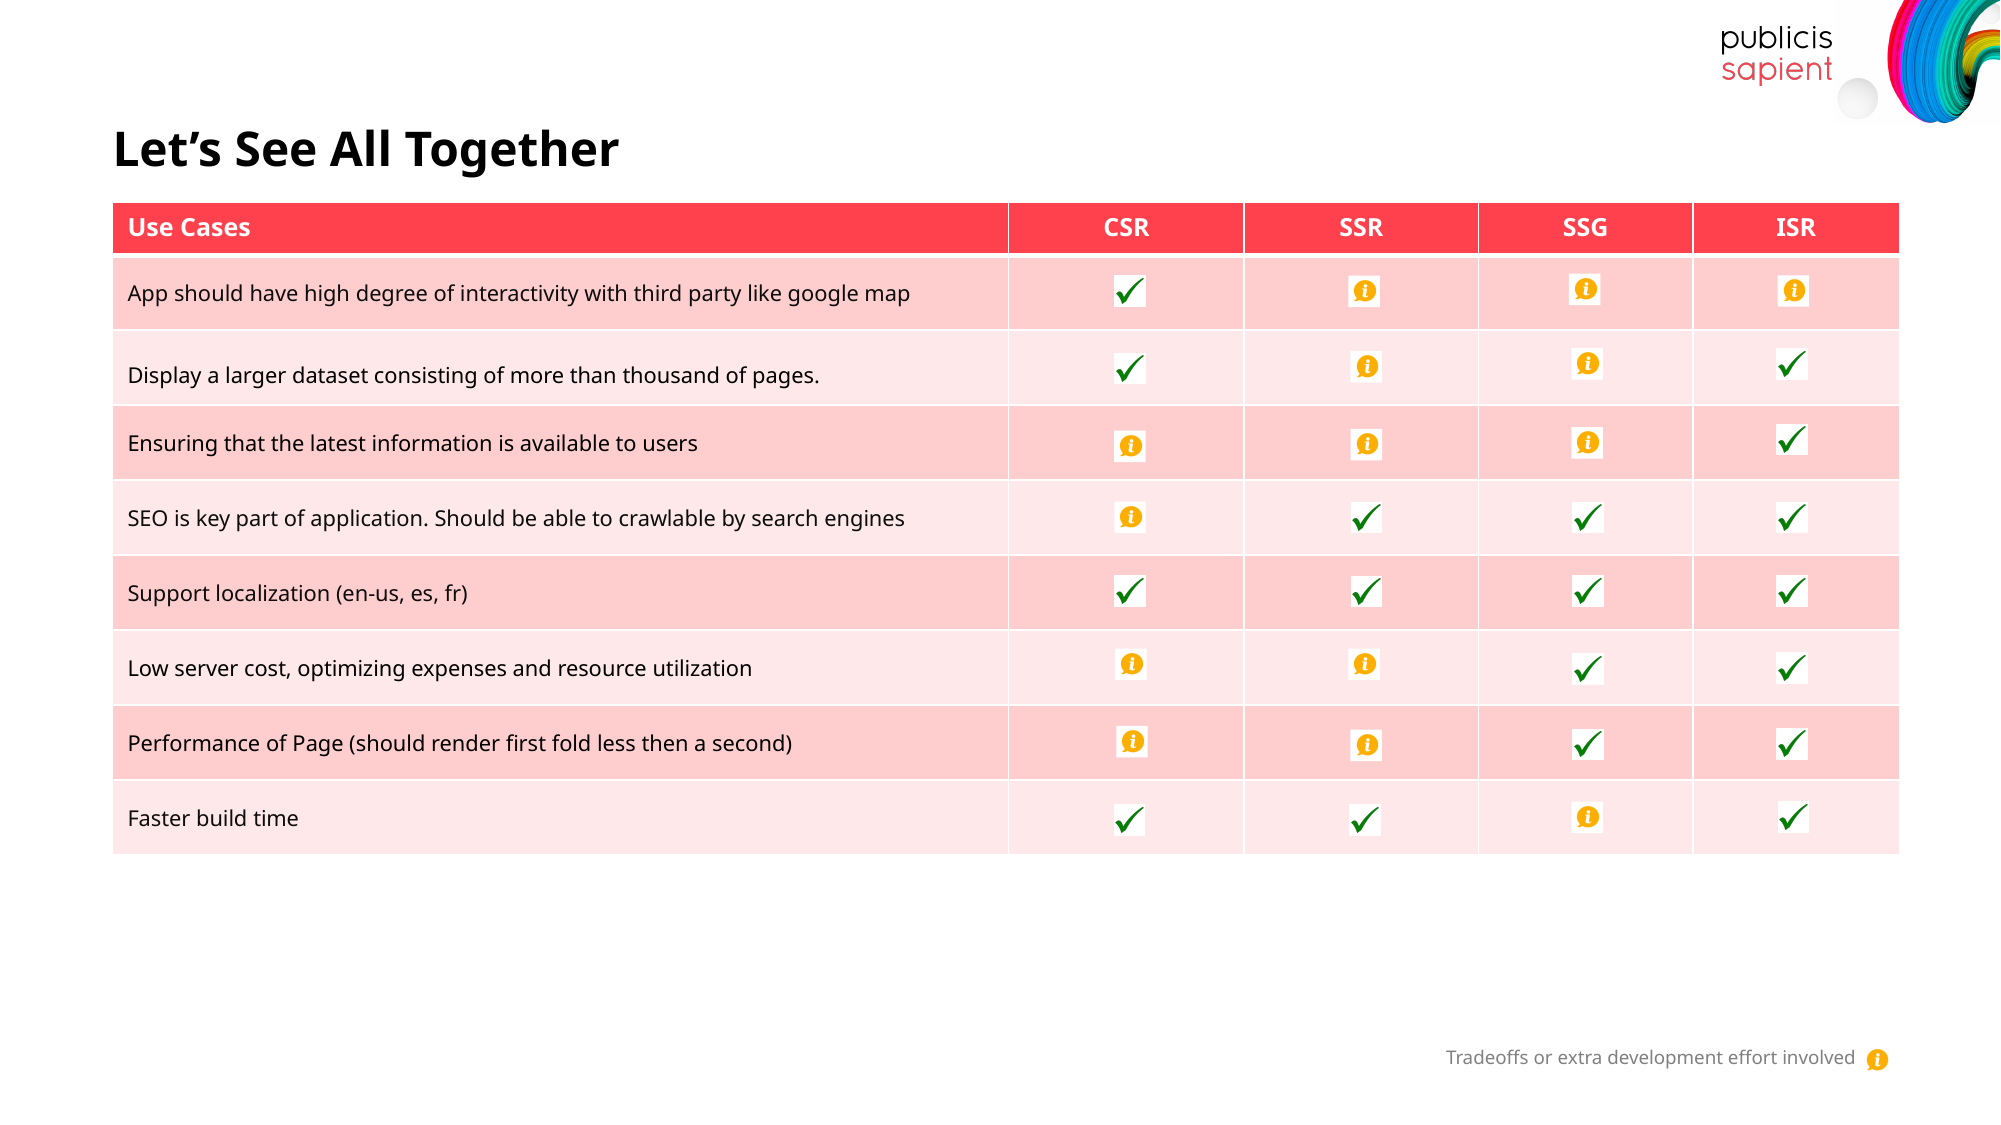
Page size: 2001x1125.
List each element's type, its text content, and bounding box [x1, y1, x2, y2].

table_cell [1694, 406, 1899, 479]
picture [1776, 575, 1808, 607]
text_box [1571, 426, 1603, 459]
table_cell [1009, 406, 1243, 479]
table_header CSR [1009, 203, 1243, 253]
table_cell Display a larger dataset consisting of more than thousand of pages. [113, 331, 1008, 404]
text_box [1350, 729, 1382, 762]
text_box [1348, 648, 1380, 681]
table_cell [1479, 406, 1692, 479]
table_cell [1245, 631, 1478, 704]
picture [1350, 575, 1383, 608]
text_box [1116, 725, 1148, 758]
table_cell [1245, 706, 1478, 779]
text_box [1114, 430, 1146, 463]
picture [1776, 501, 1808, 534]
table_cell [1694, 631, 1899, 704]
picture [1834, 0, 2000, 125]
table_cell [1694, 331, 1899, 404]
table_cell [1245, 331, 1478, 404]
table_cell [1009, 631, 1243, 704]
table_cell Low server cost, optimizing expenses and resource utilization [113, 631, 1008, 704]
table_cell [1479, 706, 1692, 779]
picture [1776, 727, 1808, 760]
table_cell [1479, 556, 1692, 629]
table_cell [1694, 706, 1899, 779]
table_cell Support localization (en-us, es, fr) [113, 556, 1008, 629]
picture [1776, 348, 1808, 380]
table_cell [1479, 258, 1692, 329]
table_header ISR [1694, 203, 1899, 253]
table_cell [1479, 331, 1692, 404]
table_cell [1009, 258, 1243, 329]
table_cell Ensuring that the latest information is available to users [113, 406, 1008, 479]
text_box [1350, 428, 1383, 461]
table_header SSR [1245, 203, 1478, 253]
table_cell [1694, 258, 1899, 329]
picture [1572, 728, 1604, 760]
text_box Tradeoffs or extra development effort involved [1431, 1038, 1870, 1076]
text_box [1860, 1044, 1892, 1077]
table_cell Performance of Page (should render first fold less then a second) [113, 706, 1008, 779]
picture [1113, 804, 1146, 836]
picture [1349, 804, 1381, 836]
picture [1114, 575, 1146, 607]
picture [1114, 352, 1146, 385]
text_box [1115, 648, 1147, 681]
table_cell [1009, 331, 1243, 404]
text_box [1571, 801, 1603, 834]
table_cell [1009, 556, 1243, 629]
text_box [1348, 275, 1380, 308]
table_cell Faster build time [113, 781, 1008, 854]
table_cell [1479, 631, 1692, 704]
table_cell [1694, 556, 1899, 629]
table_cell [1694, 781, 1899, 854]
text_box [1571, 348, 1603, 380]
picture [1776, 423, 1808, 456]
picture [1777, 801, 1810, 833]
picture [1776, 652, 1808, 684]
picture [1572, 501, 1604, 534]
picture [1722, 26, 1832, 86]
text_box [1350, 350, 1382, 383]
table_header SSG [1479, 203, 1692, 253]
picture [1572, 653, 1604, 685]
table_cell [1245, 556, 1478, 629]
table_cell [1245, 258, 1478, 329]
table_cell [1009, 706, 1243, 779]
title Let’s See All Together [112, 112, 1887, 195]
picture [1572, 575, 1604, 607]
picture [1114, 274, 1146, 307]
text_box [1568, 273, 1601, 306]
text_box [1114, 501, 1146, 534]
table_header Use Cases [113, 203, 1008, 253]
table_cell [1245, 406, 1478, 479]
table_cell [1009, 781, 1243, 854]
table_cell SEO is key part of application. Should be able to crawlable by search engines [113, 481, 1008, 554]
table_cell [1694, 481, 1899, 554]
picture [1350, 501, 1383, 534]
table_cell [1479, 481, 1692, 554]
table_cell [1245, 781, 1478, 854]
table_cell [1245, 481, 1478, 554]
table_cell [1009, 481, 1243, 554]
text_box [1777, 275, 1810, 307]
table_cell App should have high degree of interactivity with third party like google map [113, 258, 1008, 329]
table_cell [1479, 781, 1692, 854]
